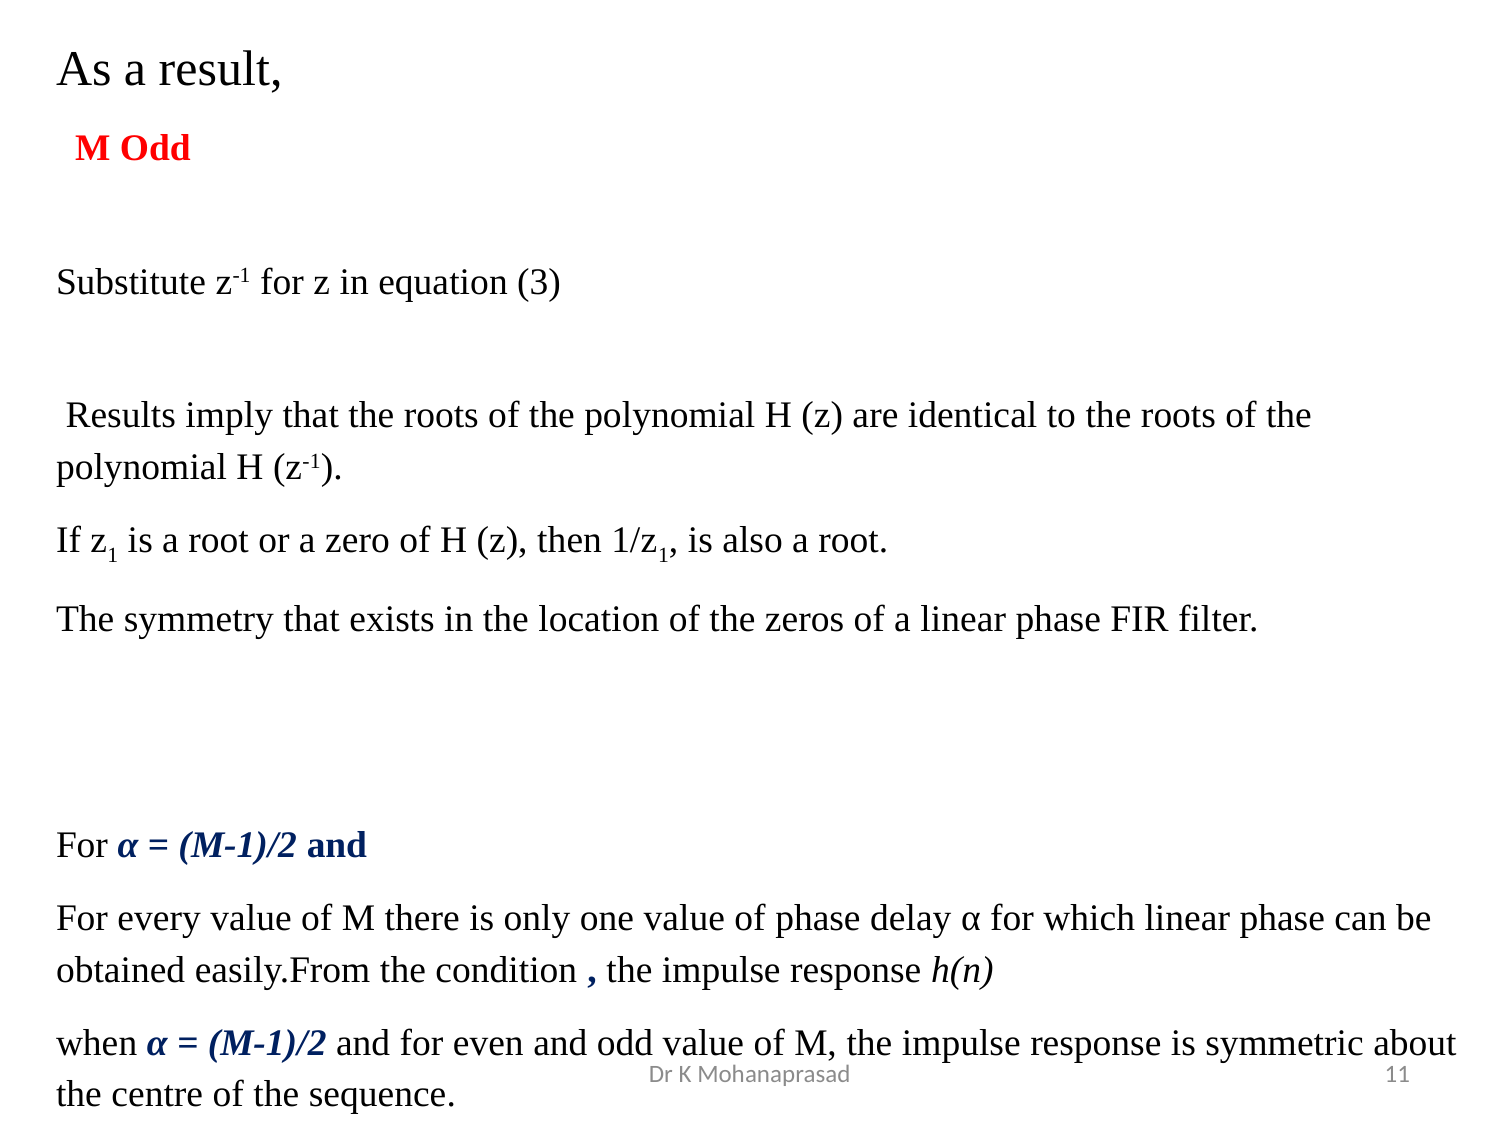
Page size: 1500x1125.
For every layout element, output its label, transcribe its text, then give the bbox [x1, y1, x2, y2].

footer Dr K Mohanaprasad [512, 1042, 988, 1103]
slide_number 11 [1074, 1042, 1425, 1103]
